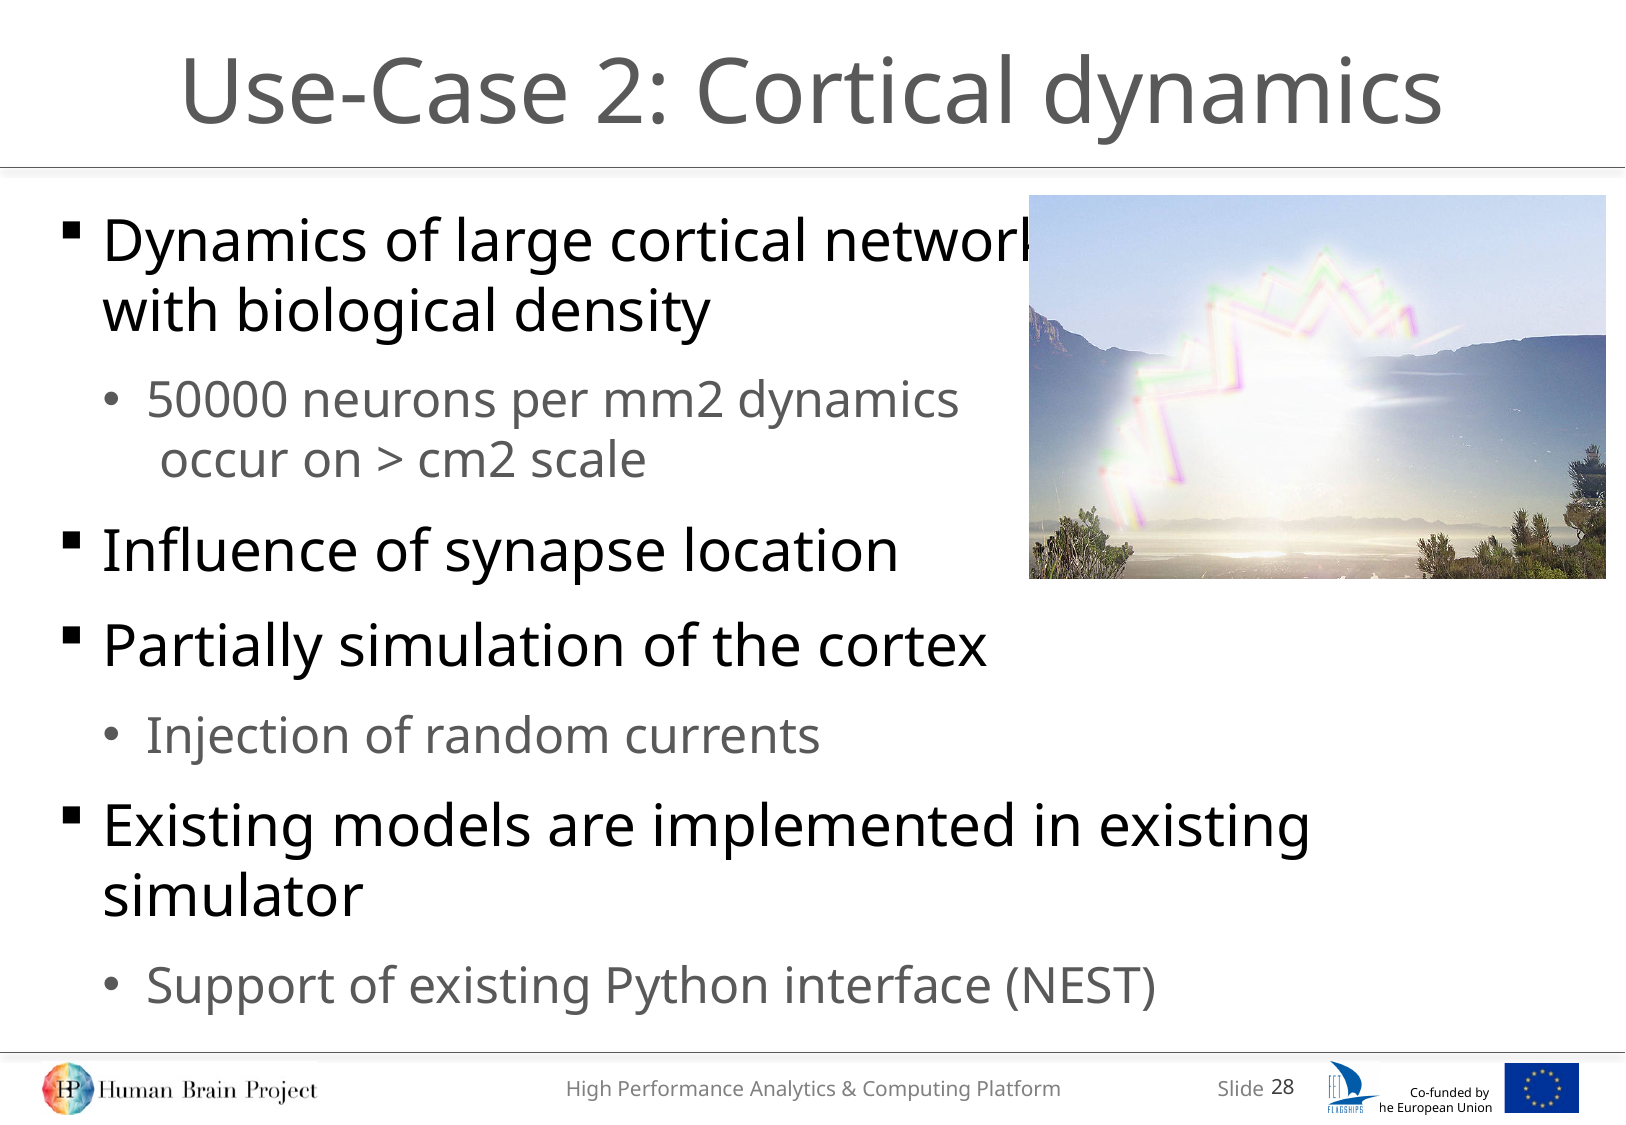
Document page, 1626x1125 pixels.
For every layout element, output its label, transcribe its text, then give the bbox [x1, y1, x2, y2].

title Use-Case 2: Cortical dynamics [43, 24, 1581, 150]
picture [1028, 195, 1607, 579]
picture [1328, 1061, 1380, 1113]
slide_number 28 [1247, 1060, 1310, 1115]
list Dynamics of large cortical network with biological density 50000 neurons per mm2 dynamics occur on > cm2 scale Influence of synapse location Partially simulation of the cortex Injection of random currents Existing models are implemented in existing simulator Support of existing Python interface (NEST) [43, 184, 1581, 1032]
